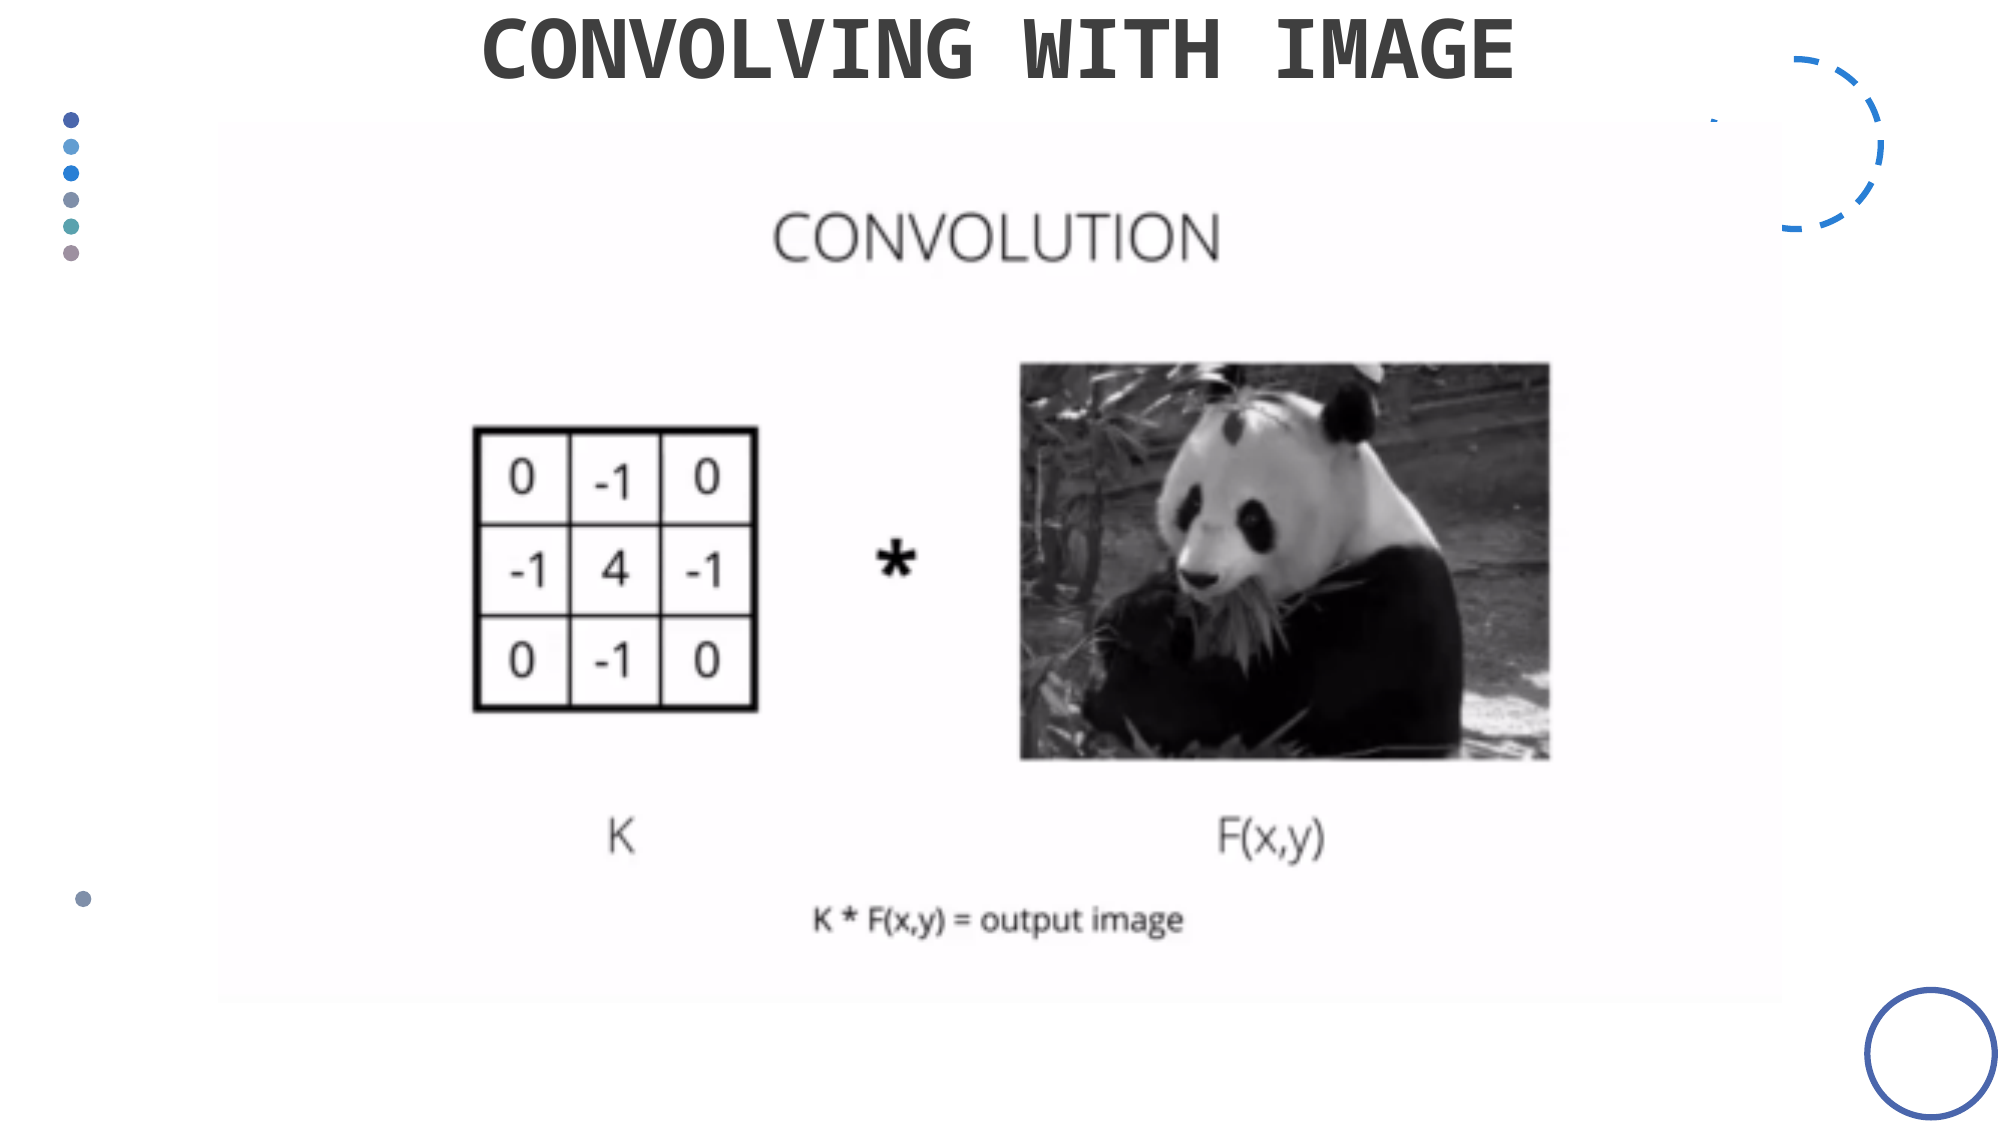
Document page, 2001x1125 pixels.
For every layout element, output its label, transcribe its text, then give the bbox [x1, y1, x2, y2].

picture [218, 121, 1782, 1003]
title CONVOLVING WITH IMAGE [218, 0, 1782, 105]
